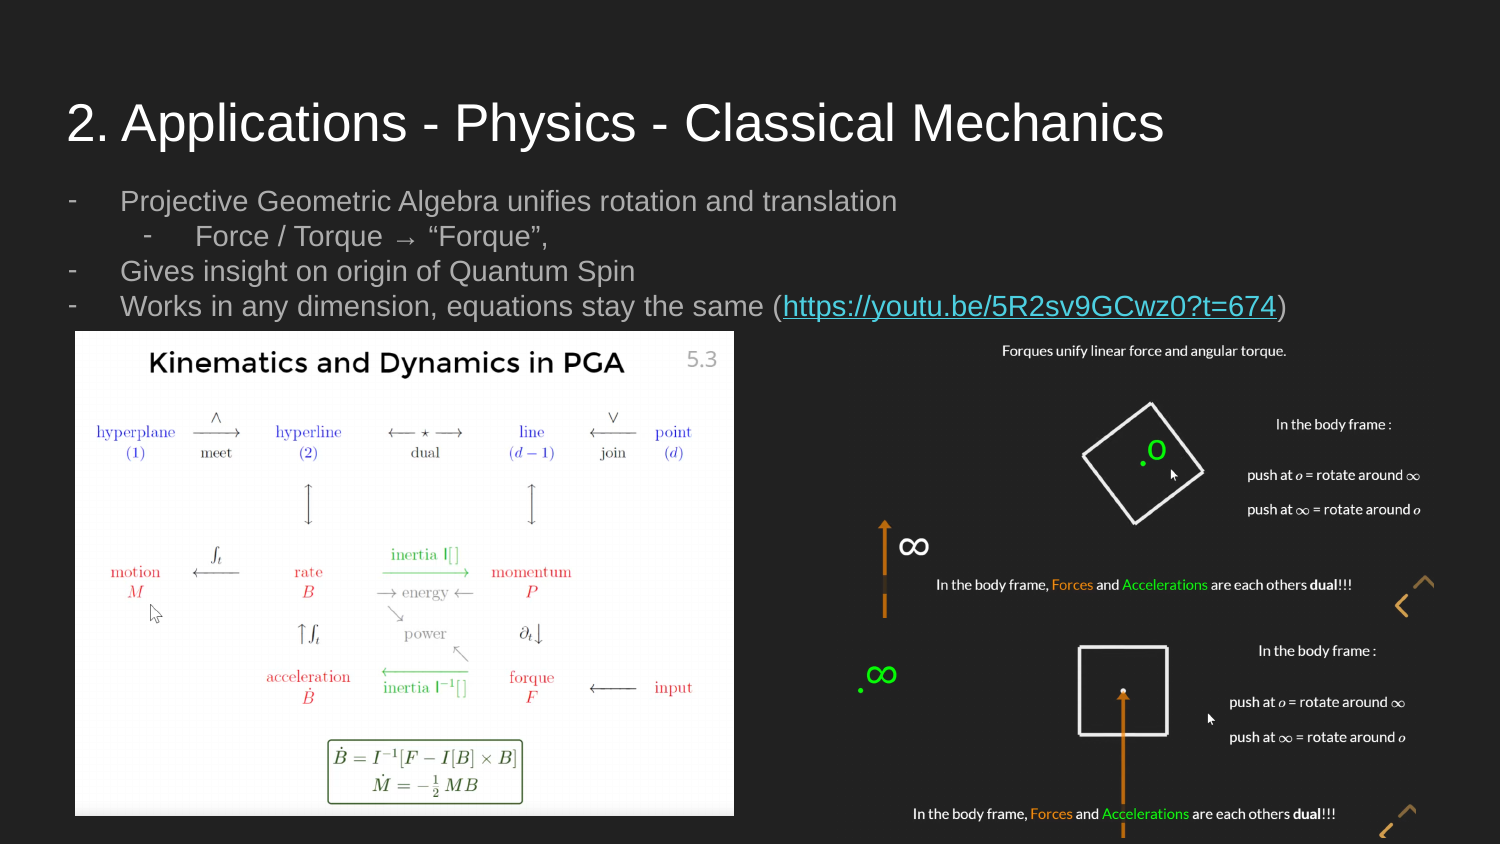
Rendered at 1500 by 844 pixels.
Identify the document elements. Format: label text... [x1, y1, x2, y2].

picture [830, 338, 1435, 838]
title 2. Applications - Physics - Classical Mechanics [51, 72, 1449, 166]
text_box Projective Geometric Algebra unifies rotation and translation Force / Torque → “Forque”, Gives insight on origin of Quantum Spin Works in any dimension, equations stay the same (https://youtu.be/5R2sv9GCwz0?t=674) [29, 166, 1459, 337]
picture [75, 331, 734, 816]
